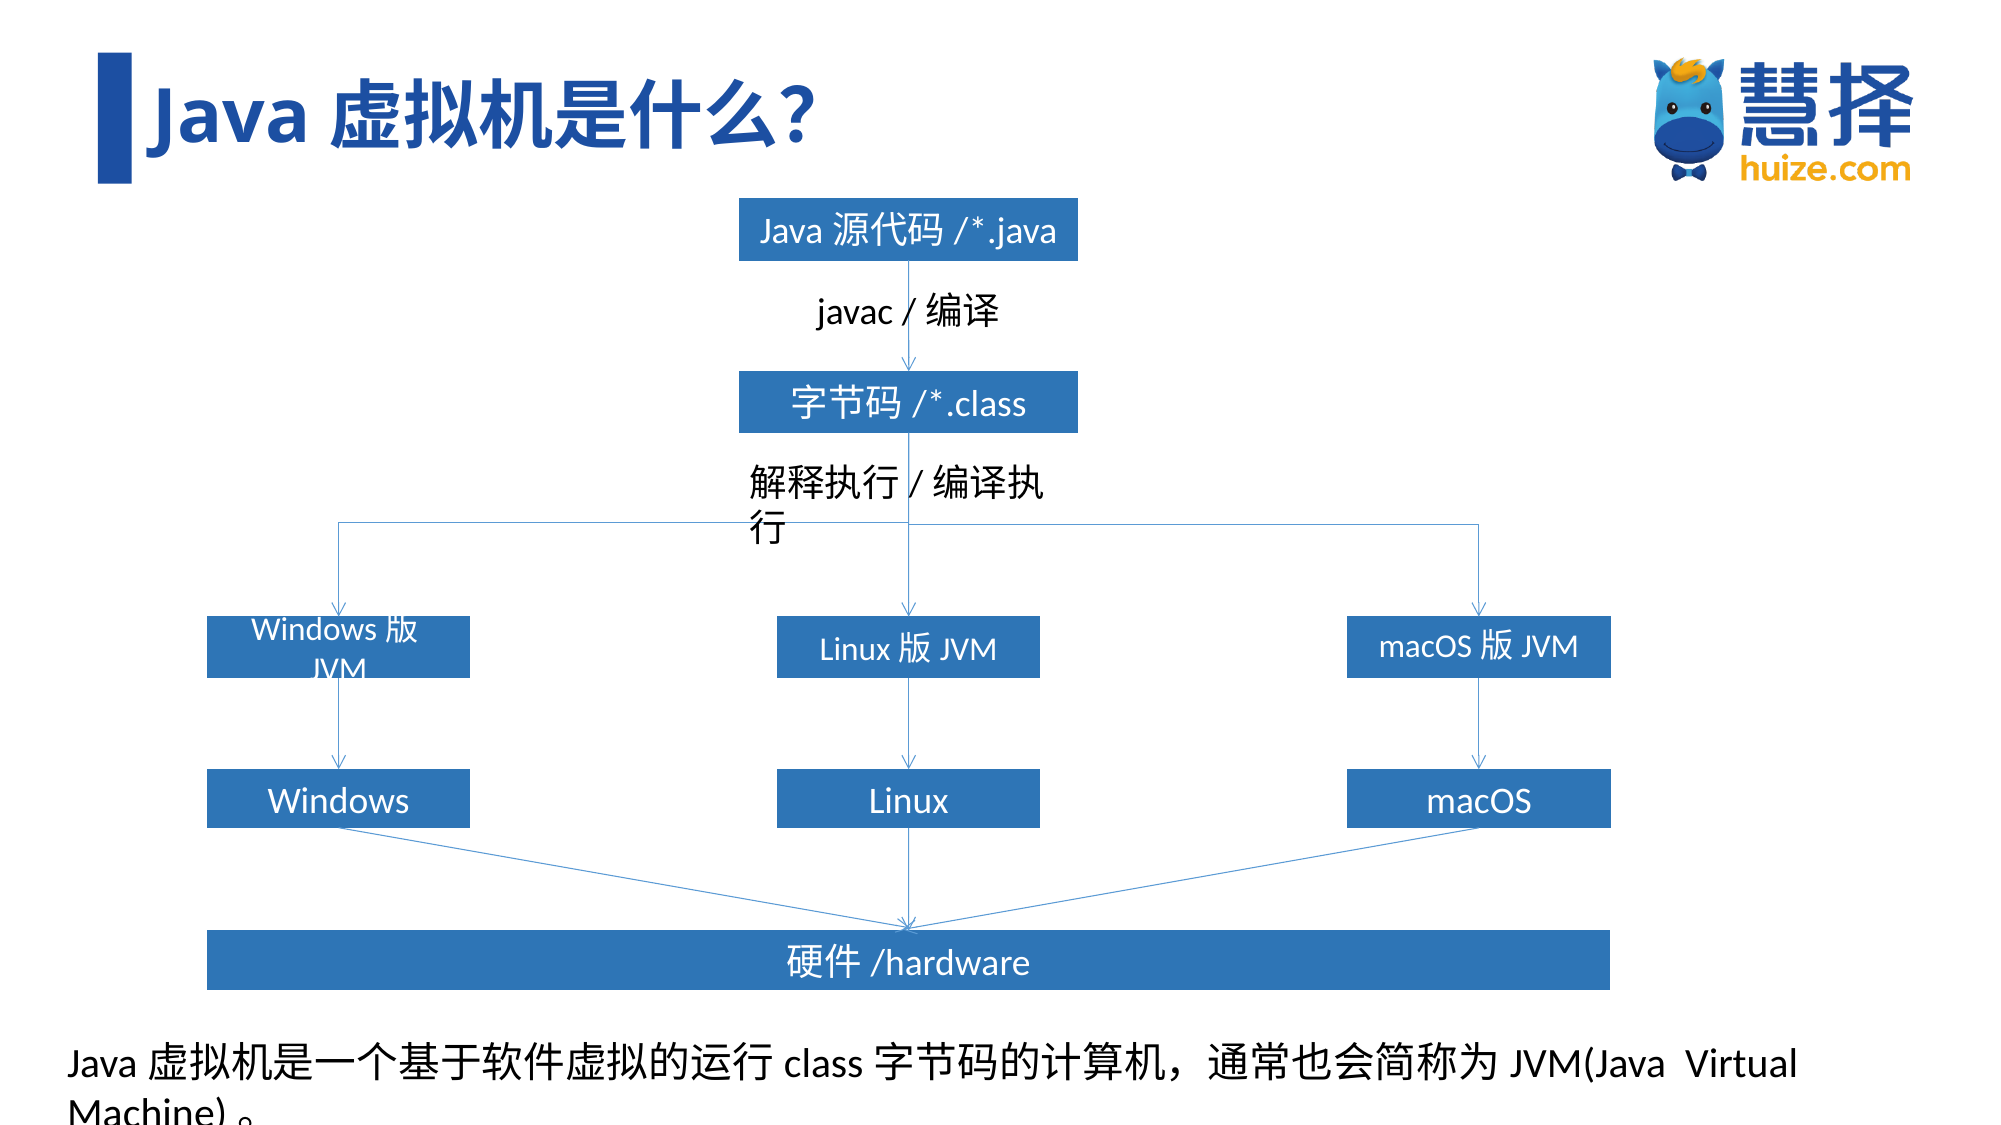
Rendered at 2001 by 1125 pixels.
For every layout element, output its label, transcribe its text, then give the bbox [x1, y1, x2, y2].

title Java虚拟机是什么？ [137, 37, 1863, 199]
text_box javac /编译 [739, 279, 908, 340]
text_box 硬件/hardware [207, 930, 1610, 990]
text_box Windows [207, 769, 470, 828]
text_box Java虚拟机是一个基于软件虚拟的运行class字节码的计算机，通常也会简称为JVM(Java Virtual Machine)。 [52, 1028, 1945, 1125]
text_box Linux [777, 769, 1040, 826]
text_box macOS版JVM [1347, 616, 1611, 678]
text_box Linux版JVM [777, 616, 1040, 678]
text_box 解释执行/编译执行 [909, 451, 1083, 557]
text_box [902, 826, 1479, 930]
text_box 解释执行/编译执行 [735, 451, 908, 557]
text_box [1101, 239, 1286, 810]
text_box Windows版JVM [207, 616, 470, 678]
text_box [338, 826, 902, 928]
text_box macOS [1347, 769, 1611, 828]
text_box javac /编译 [909, 279, 1078, 340]
picture [1637, 0, 1929, 264]
text_box 字节码/*.class [739, 371, 1078, 433]
text_box Java源代码/*.java [739, 198, 1078, 261]
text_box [531, 239, 716, 810]
